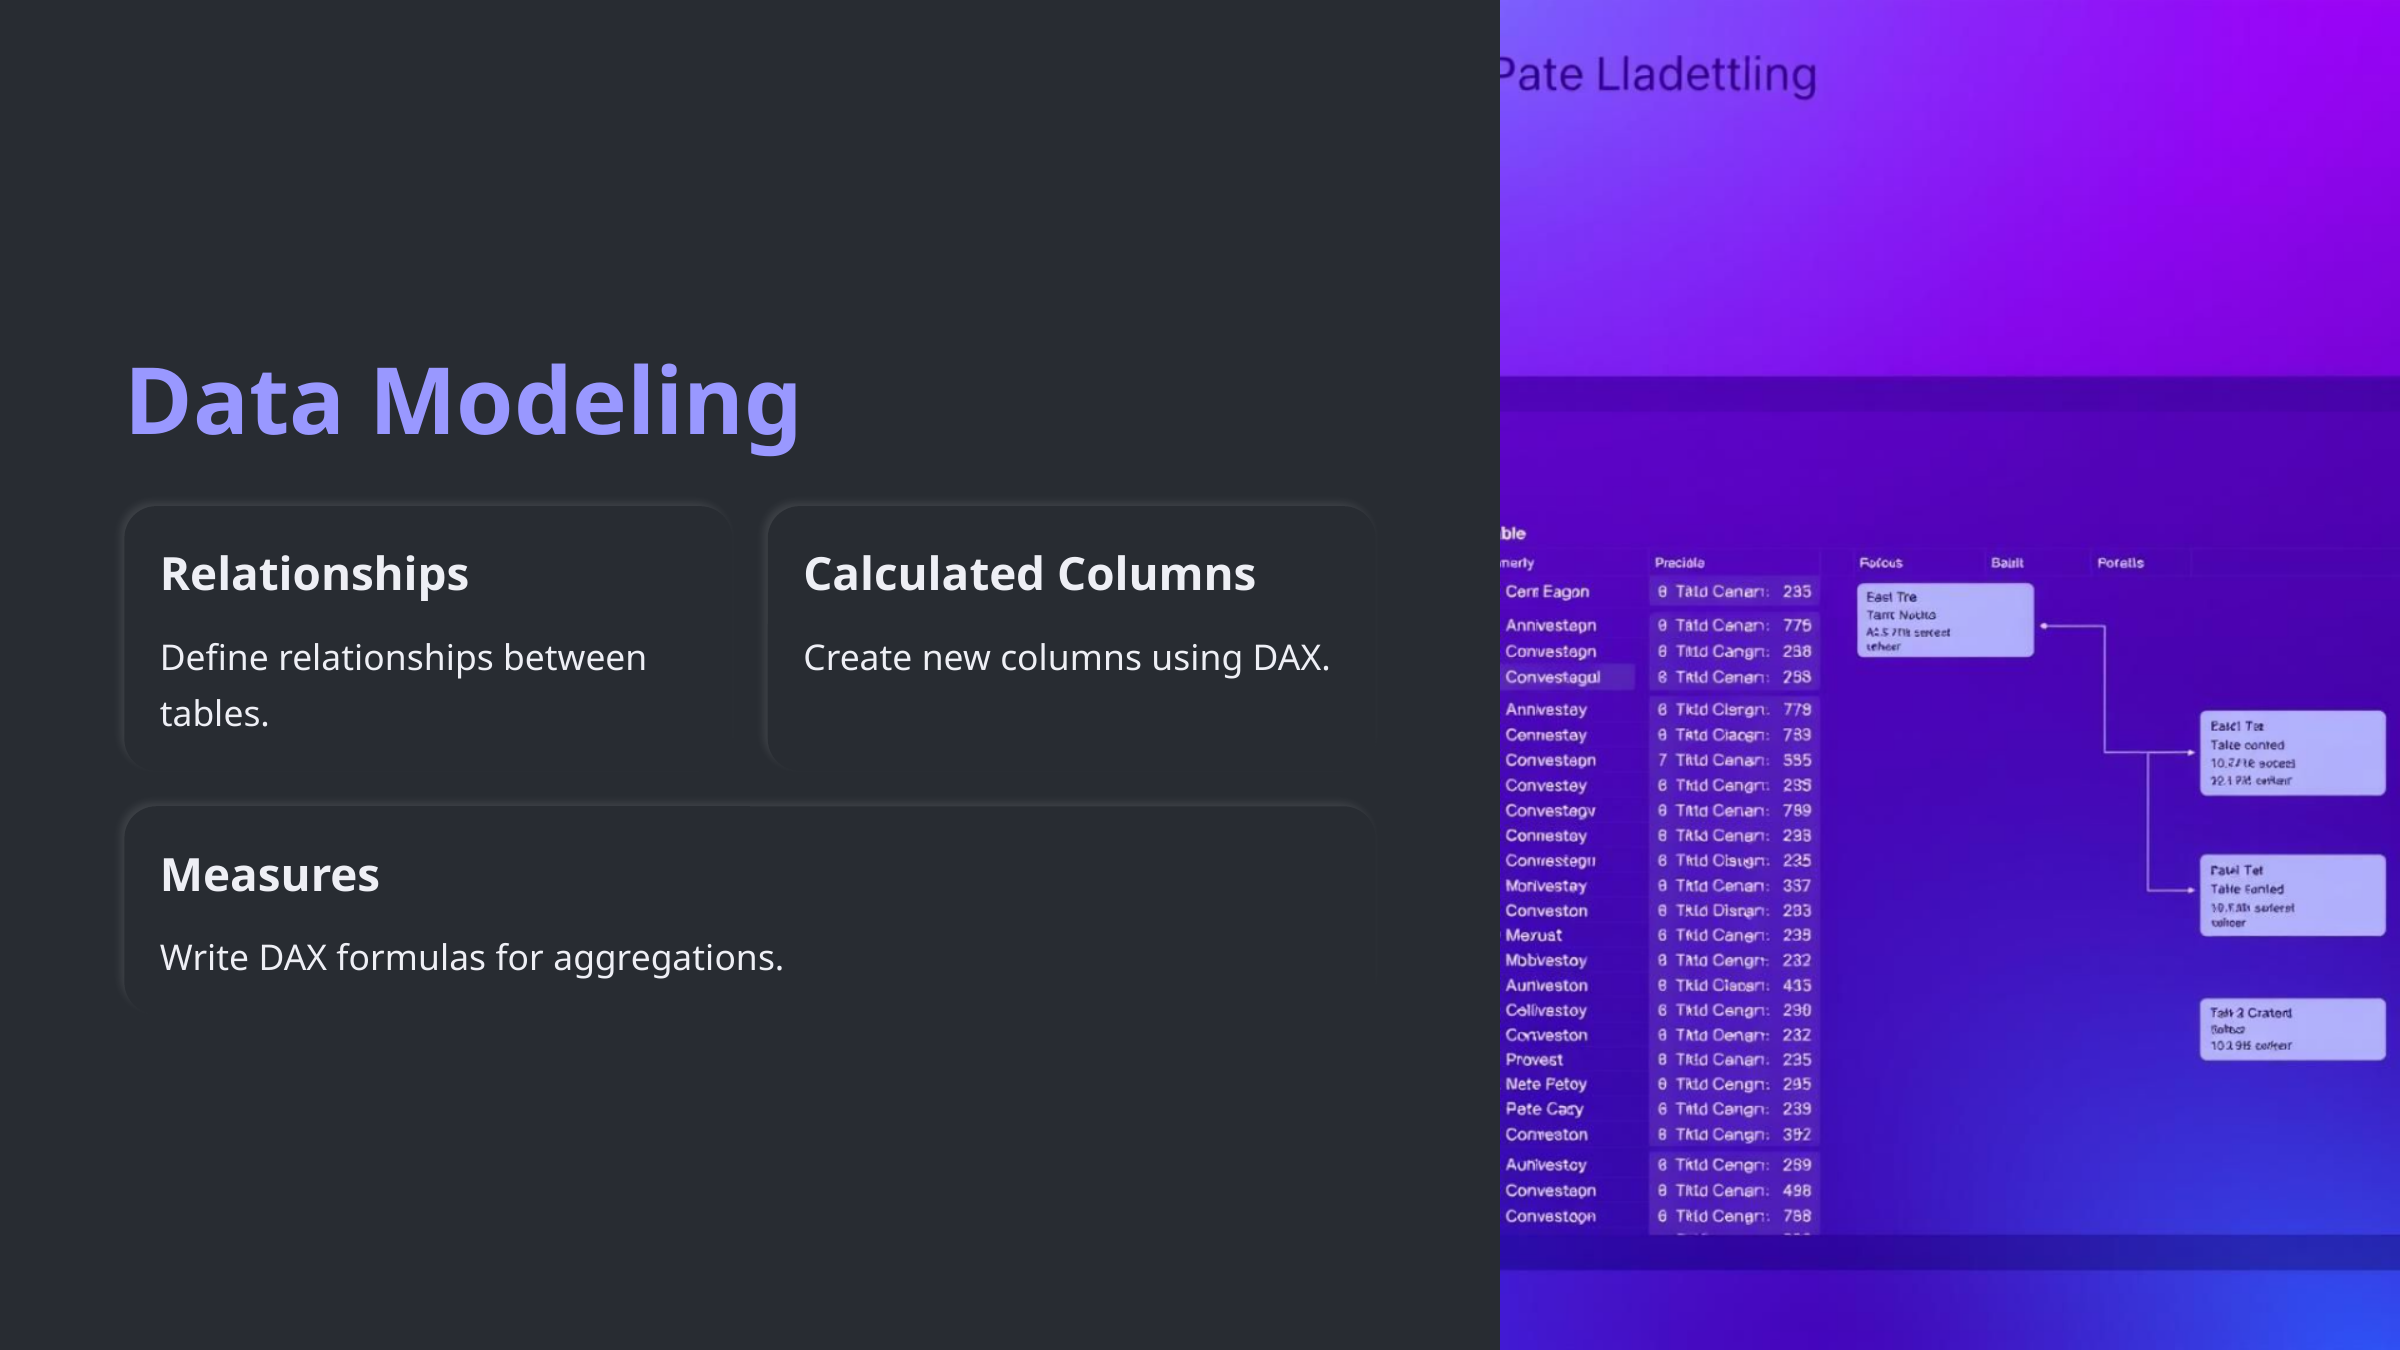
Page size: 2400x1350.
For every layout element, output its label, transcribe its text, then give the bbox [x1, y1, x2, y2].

text_box Data Modeling [124, 335, 1060, 453]
text_box Write DAX formulas for aggregations. [159, 921, 1340, 979]
text_box Create new columns using DAX. [803, 621, 1341, 736]
text_box [124, 506, 733, 771]
picture [1499, 0, 2400, 1350]
text_box Measures [159, 841, 628, 901]
text_box Calculated Columns [803, 541, 1271, 601]
text_box [767, 506, 1376, 771]
text_box Define relationships between tables. [159, 621, 697, 736]
text_box [124, 806, 1376, 1014]
text_box Relationships [159, 541, 628, 601]
